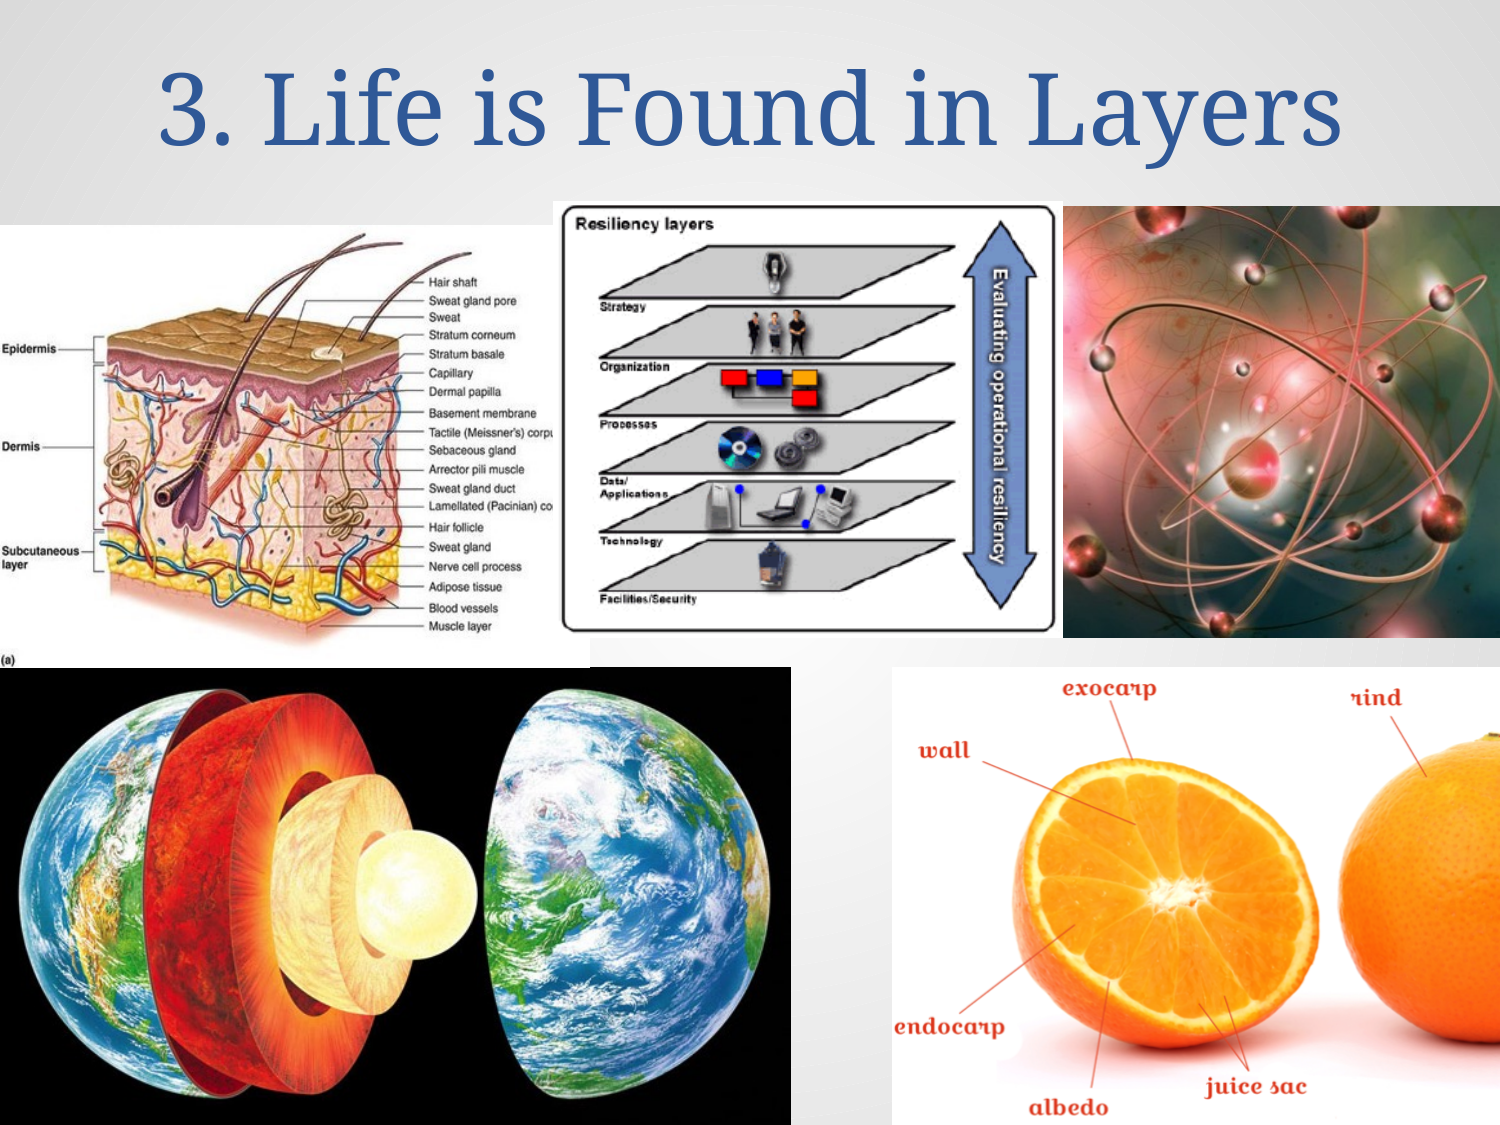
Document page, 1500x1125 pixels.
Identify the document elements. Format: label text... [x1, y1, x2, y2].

title 3. Life is Found in Layers [75, 6, 1425, 174]
picture [892, 667, 1500, 1125]
picture [0, 201, 1500, 1125]
